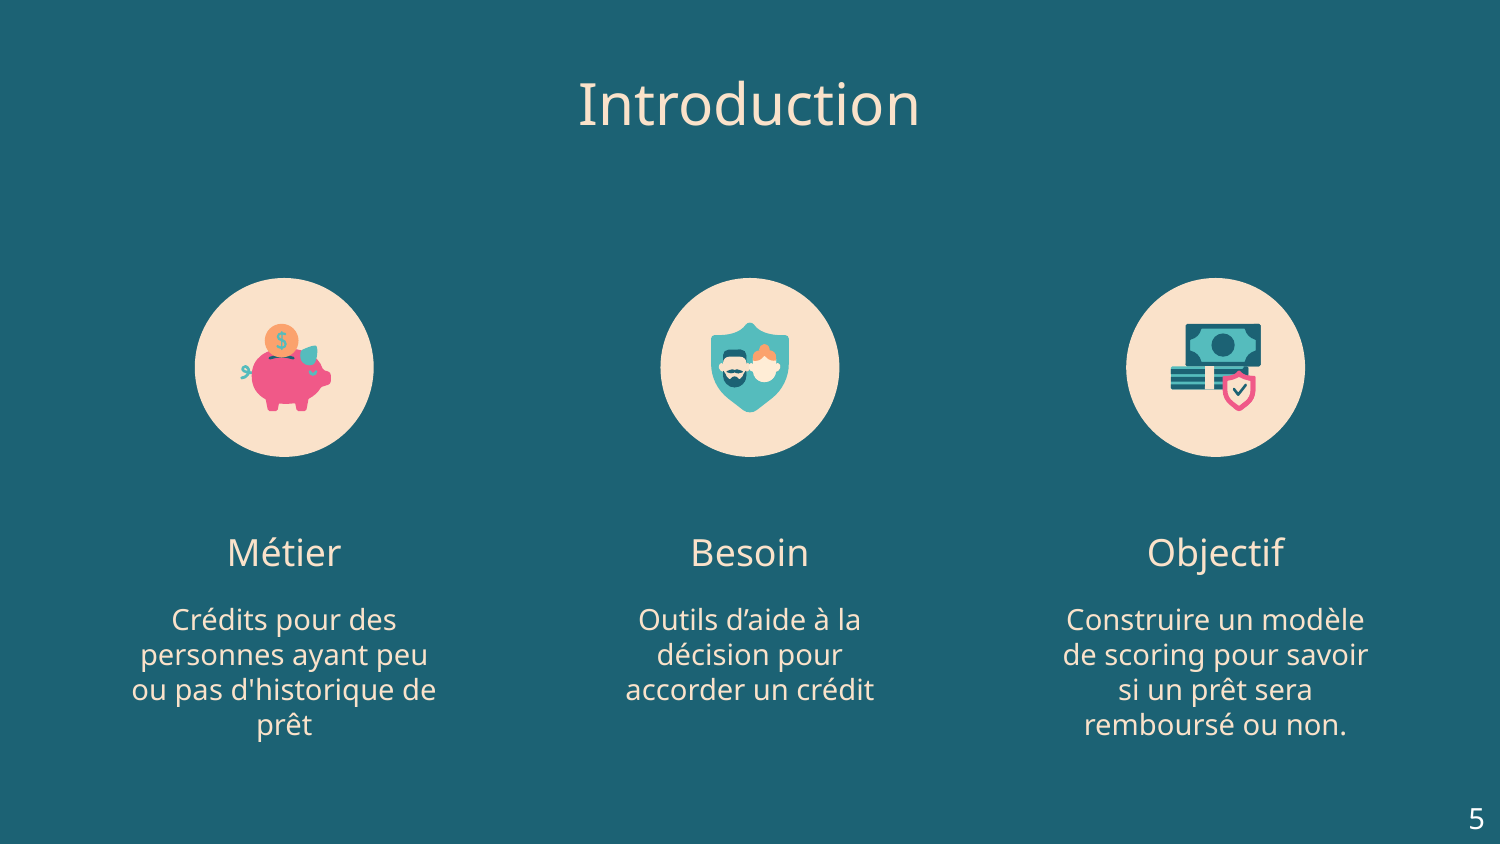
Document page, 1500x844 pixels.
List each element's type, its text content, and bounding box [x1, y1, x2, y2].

text_box [660, 277, 840, 457]
subtitle Construire un modèle de scoring pour savoir si un prêt sera remboursé ou non. [1044, 586, 1387, 708]
text_box 5 [1453, 793, 1500, 843]
title Introduction [320, 52, 1180, 146]
subtitle Crédits pour des personnes ayant peu ou pas d'historique de prêt [113, 586, 456, 708]
text_box [194, 277, 374, 457]
text_box [1126, 277, 1306, 457]
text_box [1170, 323, 1261, 412]
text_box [710, 322, 790, 413]
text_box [239, 323, 331, 412]
subtitle Outils d’aide à la décision pour accorder un crédit [579, 586, 921, 708]
title Objectif [1044, 517, 1387, 586]
title Besoin [579, 517, 921, 586]
title Métier [113, 517, 456, 586]
